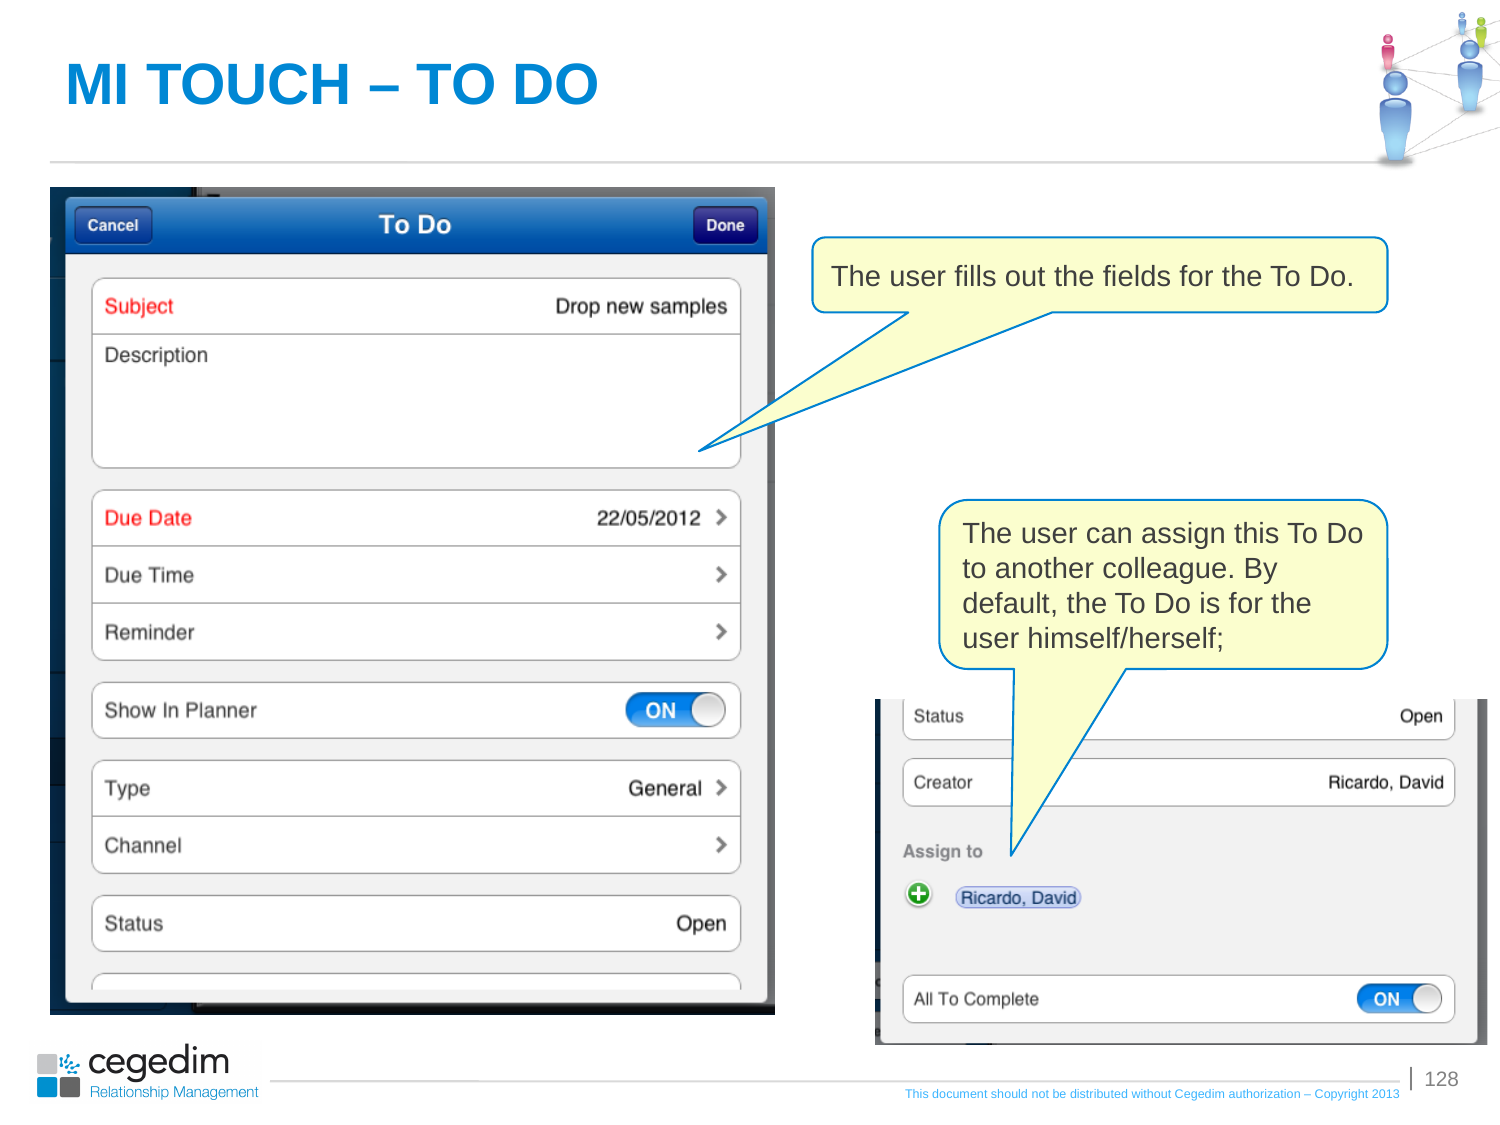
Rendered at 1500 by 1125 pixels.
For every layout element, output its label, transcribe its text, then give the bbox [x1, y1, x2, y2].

text_box The user fills out the fields for the To Do. [779, 237, 1388, 420]
picture [874, 699, 1488, 1046]
text_box The user can assign this To Do to another colleague. By default, the To Do is for the user himself/herself; [939, 499, 1388, 698]
title MI TOUCH – TO DO [50, 0, 1400, 163]
picture [29, 1040, 262, 1104]
picture [1364, 0, 1500, 179]
picture [49, 187, 776, 1015]
